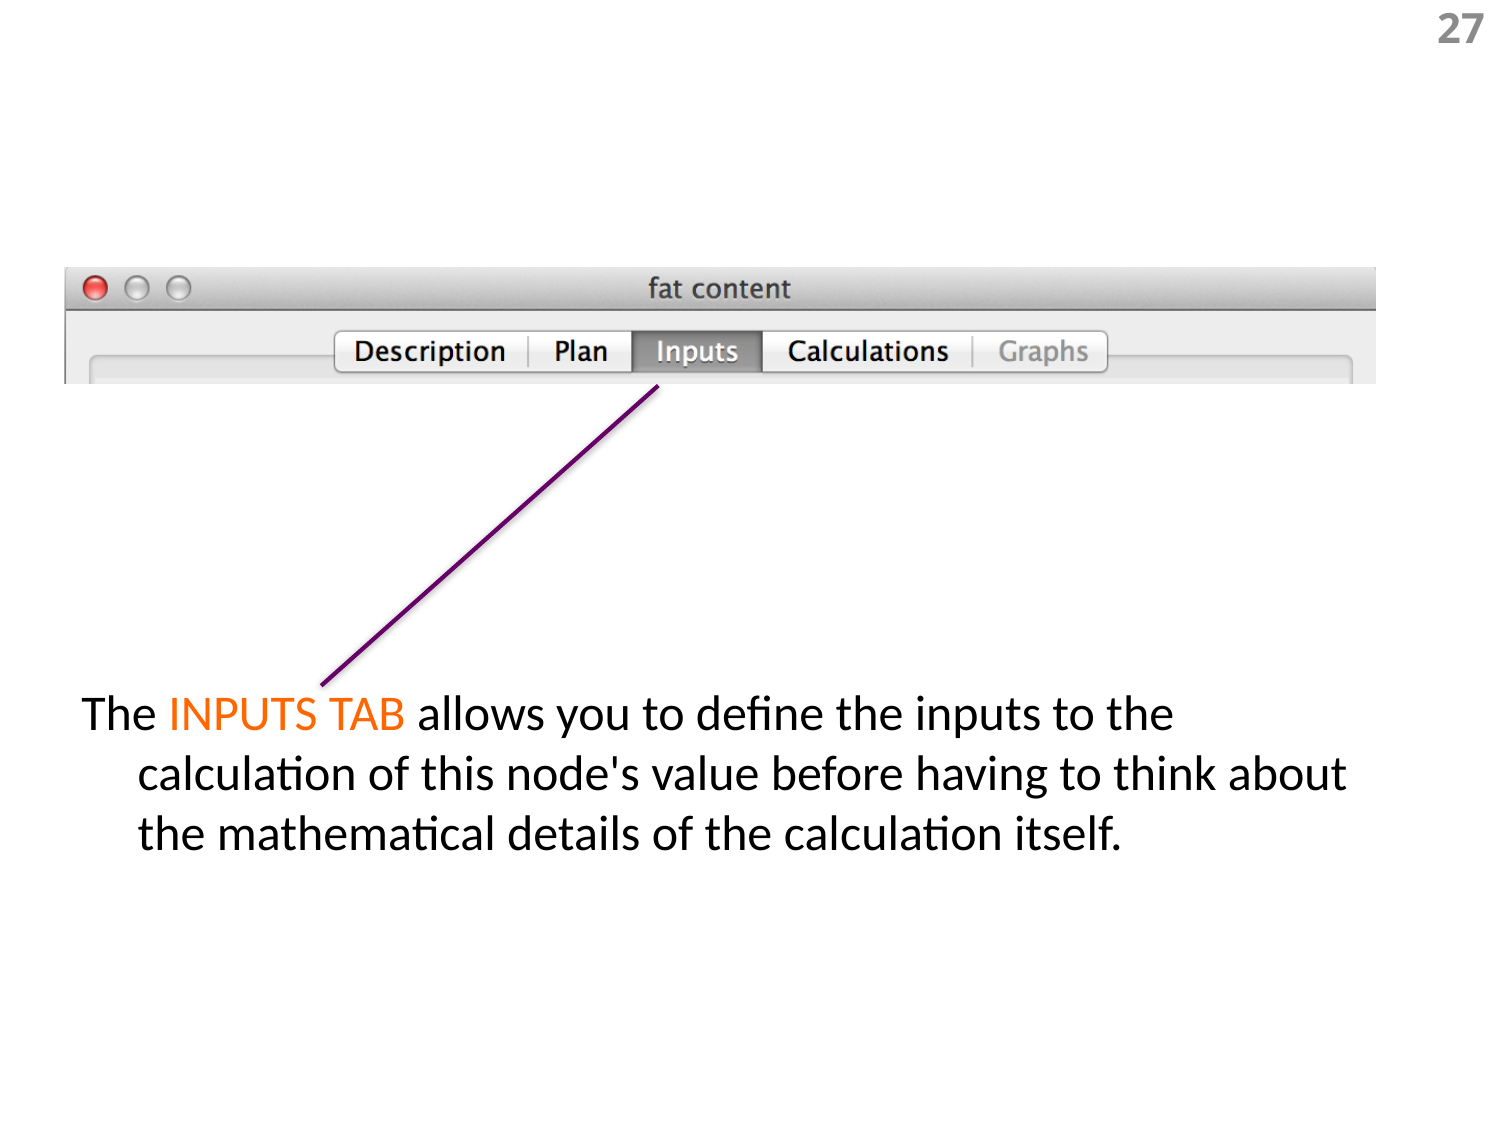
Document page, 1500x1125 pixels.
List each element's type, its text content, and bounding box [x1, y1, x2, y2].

picture [64, 266, 1376, 385]
slide_number 27 [1149, 0, 1500, 60]
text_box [320, 392, 659, 686]
list The INPUTS TAB allows you to define the inputs to the calculation of this node's value before having to think about the mathematical details of the calculation itself. [66, 673, 1417, 889]
